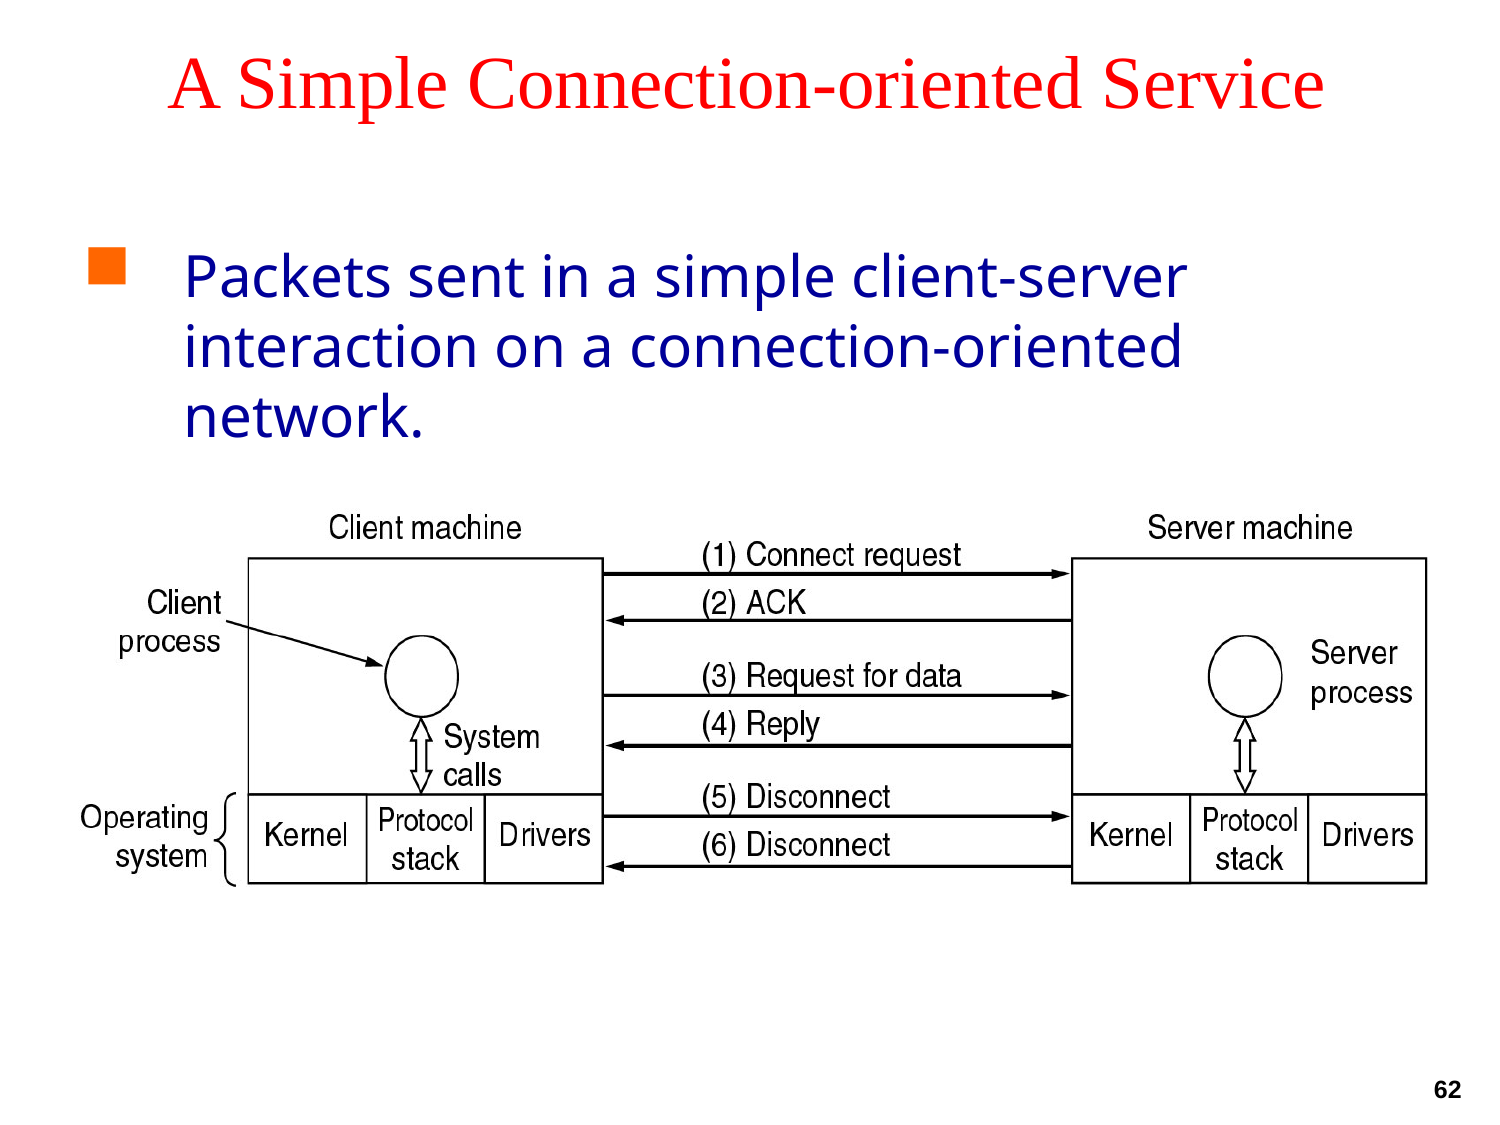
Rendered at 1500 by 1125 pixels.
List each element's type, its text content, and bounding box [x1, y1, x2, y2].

list Packets sent in a simple client-server interaction on a connection-oriented network. [68, 231, 1418, 522]
title A Simple Connection-oriented Service [25, 17, 1469, 141]
picture [77, 508, 1430, 890]
